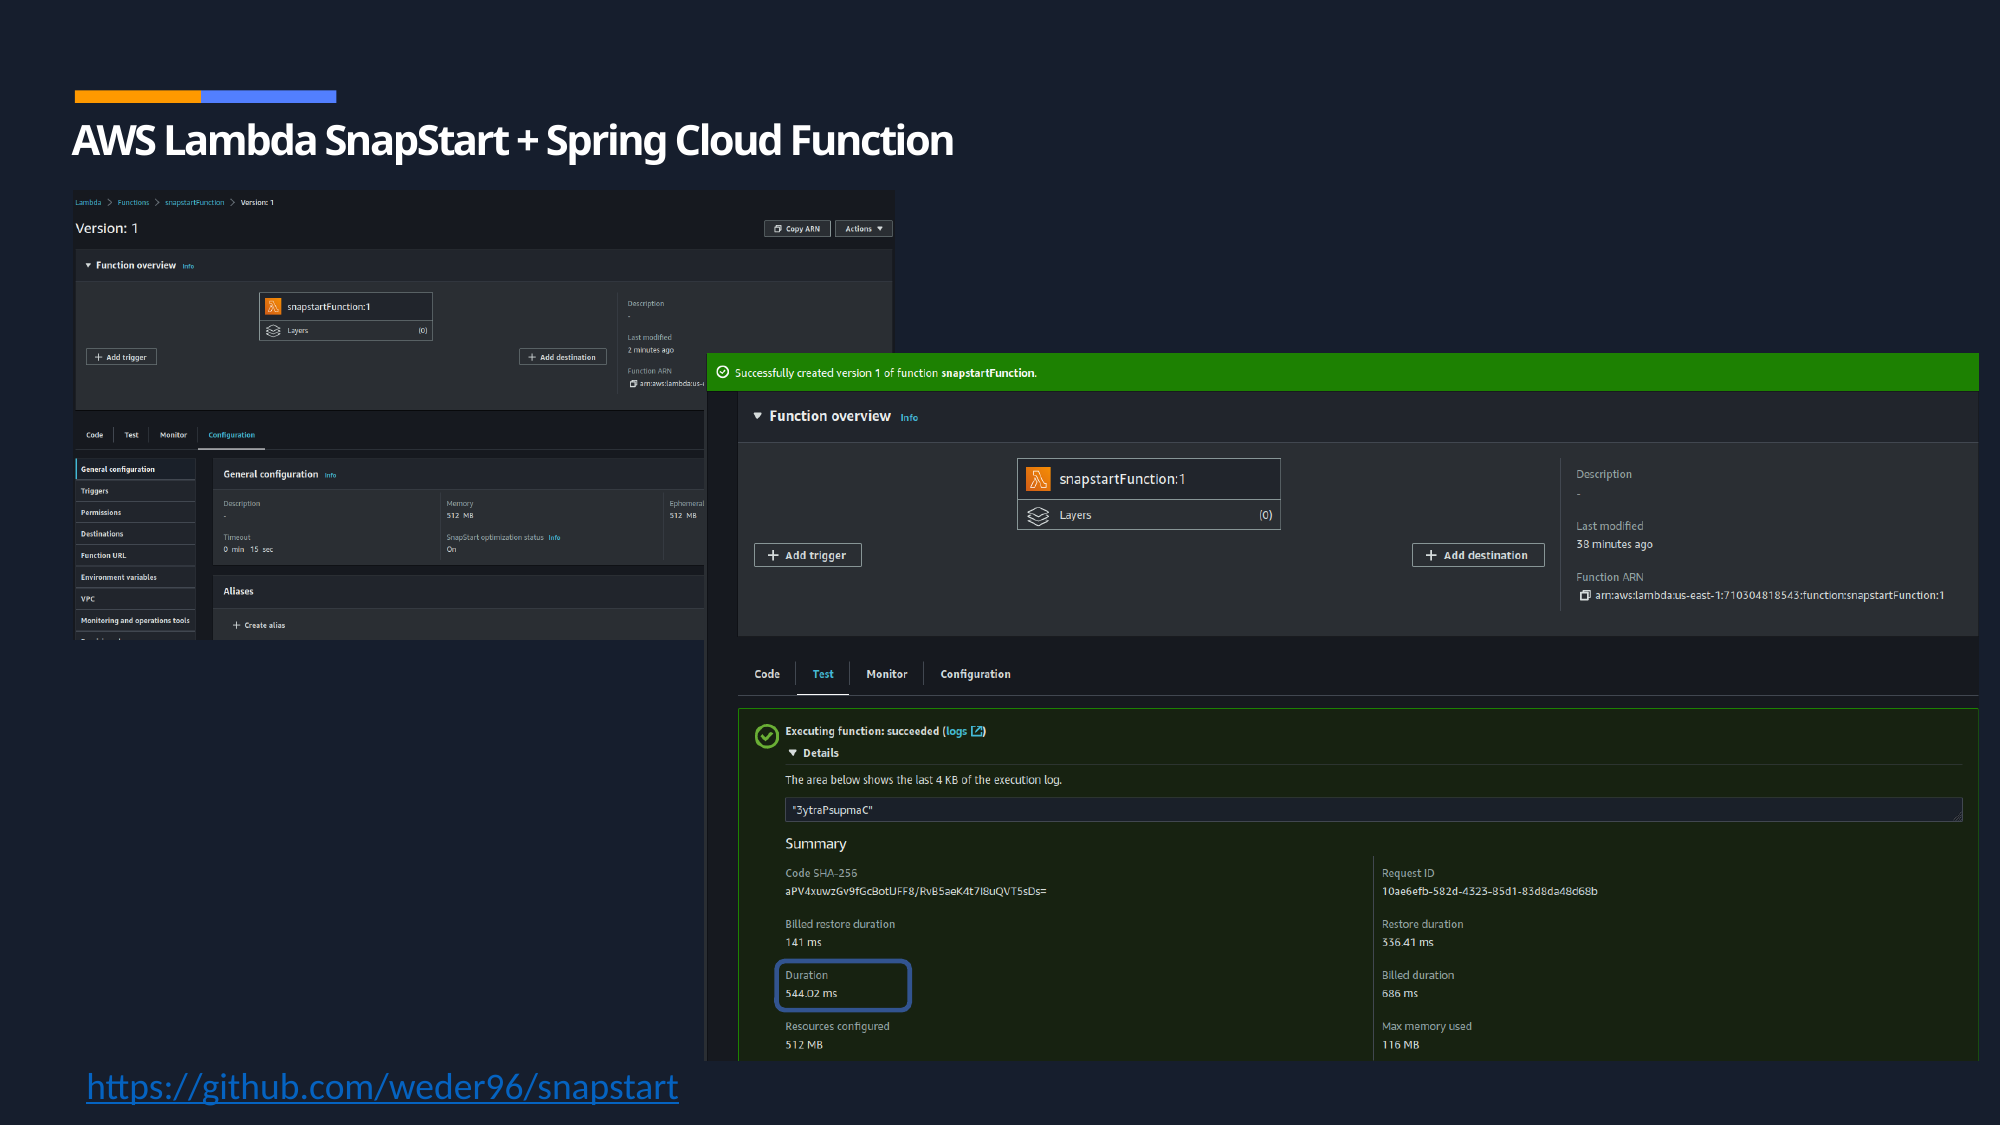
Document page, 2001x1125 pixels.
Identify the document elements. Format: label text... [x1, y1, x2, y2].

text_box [74, 90, 337, 103]
text_box AWS Lambda SnapStart + Spring Cloud Function [56, 112, 1131, 218]
text_box https://github.com/weder96/snapstart [71, 1054, 749, 1114]
picture [73, 190, 1979, 1062]
